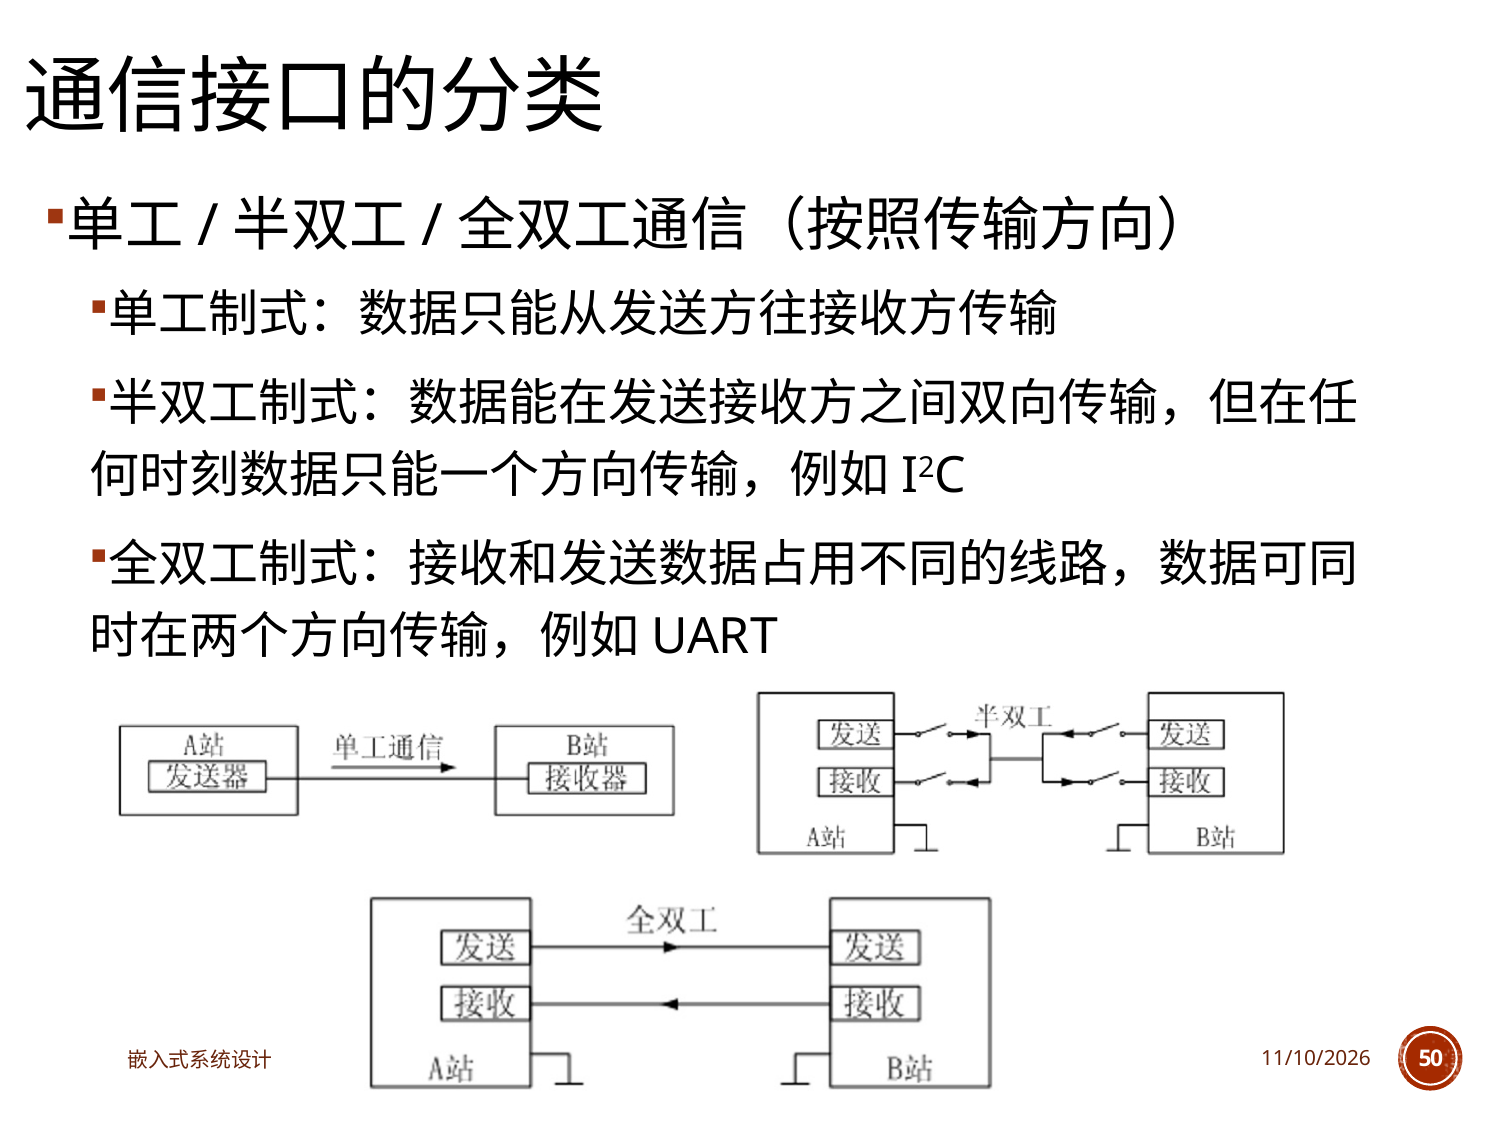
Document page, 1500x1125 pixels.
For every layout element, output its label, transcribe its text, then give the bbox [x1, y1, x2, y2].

picture [750, 684, 1290, 863]
list 单工/半双工/全双工通信（按照传输方向） 单工制式：数据只能从发送方往接收方传输 半双工制式：数据能在发送接收方之间双向传输，但在任何时刻数据只能一个方向传输，例如I2C 全双工制式：接收和发送数据占用不同的线路，数据可同时在两个方向传输，例如UART [29, 166, 1411, 915]
picture [112, 717, 684, 824]
title 通信接口的分类 [8, 14, 1431, 183]
slide_number 50 [1391, 1028, 1471, 1089]
picture [362, 883, 1005, 1100]
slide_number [1006, 1028, 1386, 1089]
footer 嵌入式系统设计 [112, 1028, 362, 1089]
